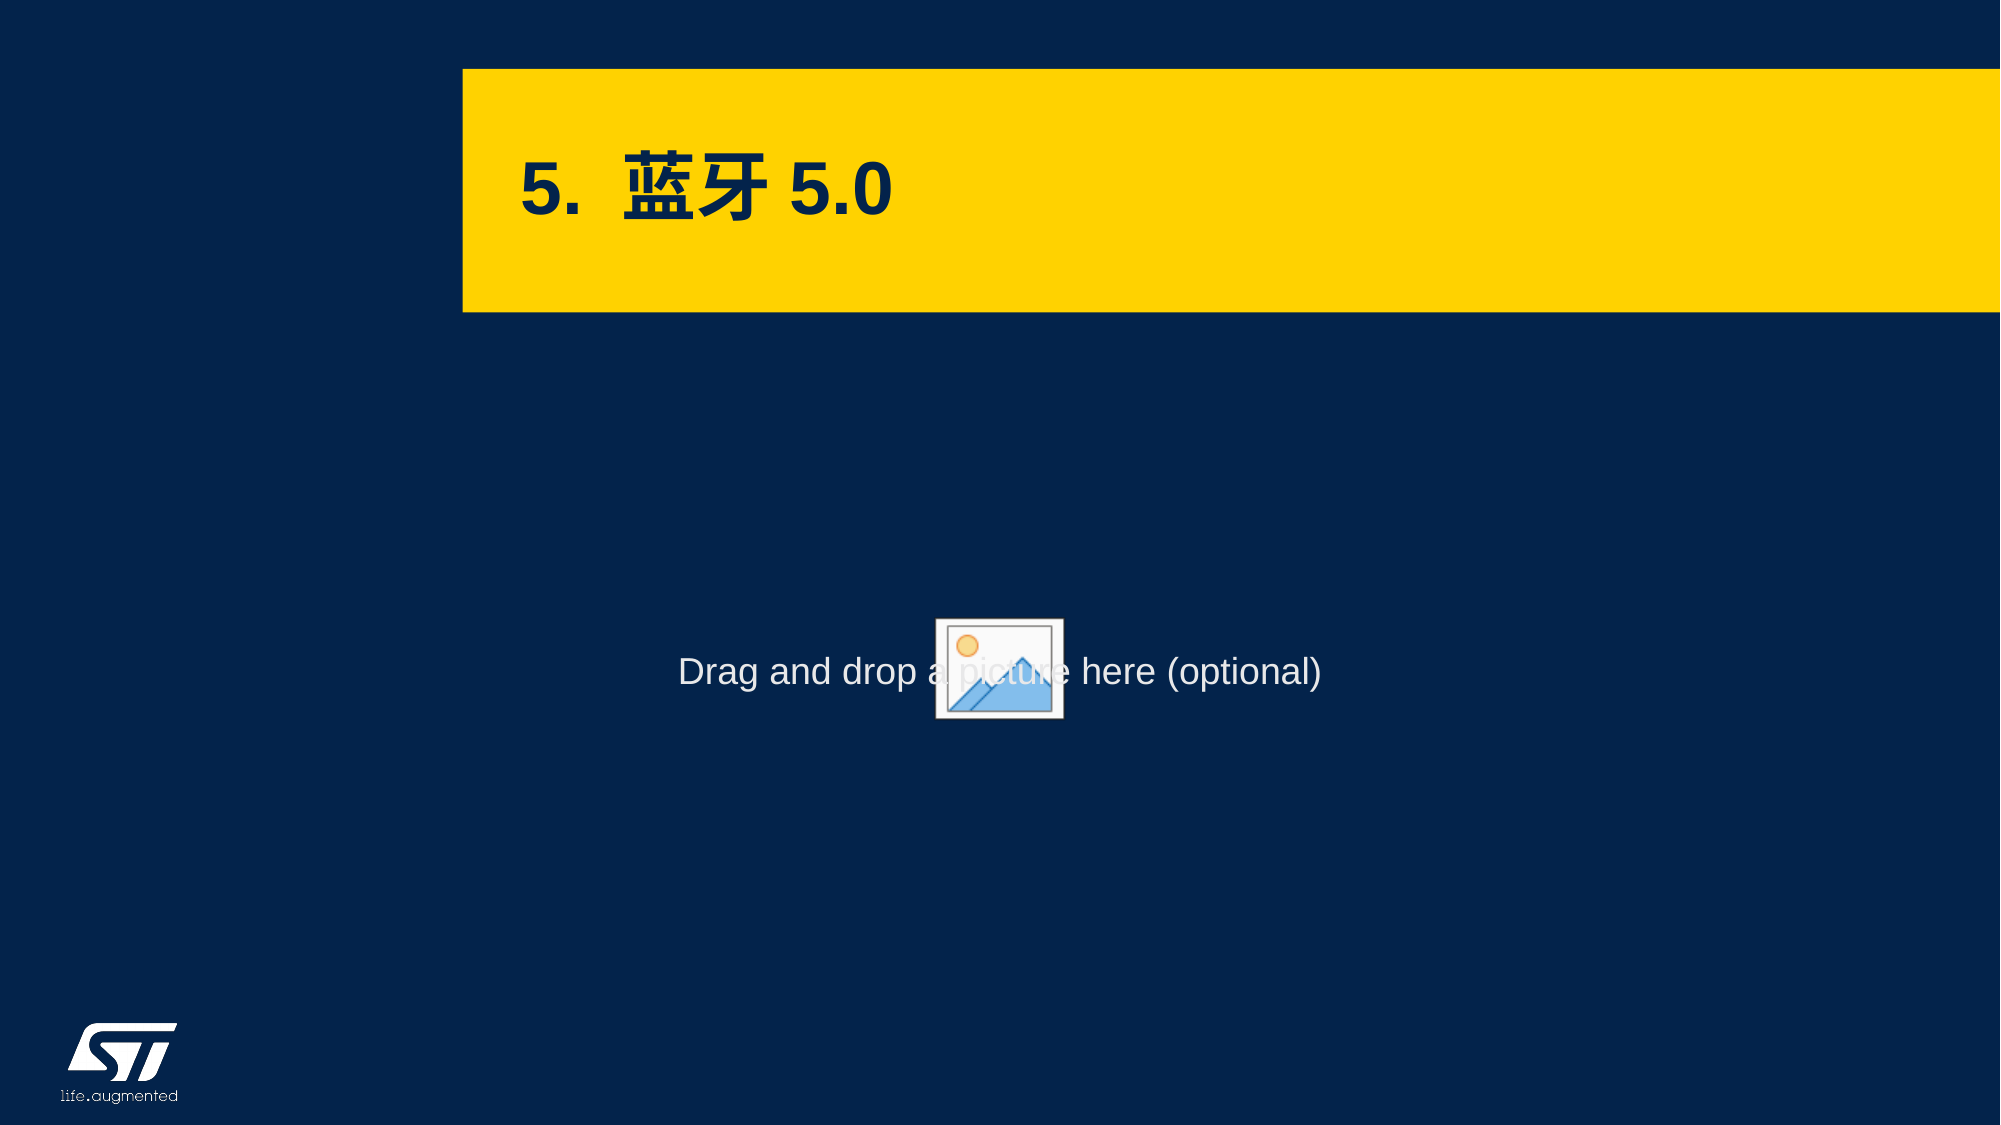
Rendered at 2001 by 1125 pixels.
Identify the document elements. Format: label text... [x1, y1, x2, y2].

picture [0, 214, 2000, 1125]
title 5. 蓝牙5.0 [462, 68, 2000, 214]
